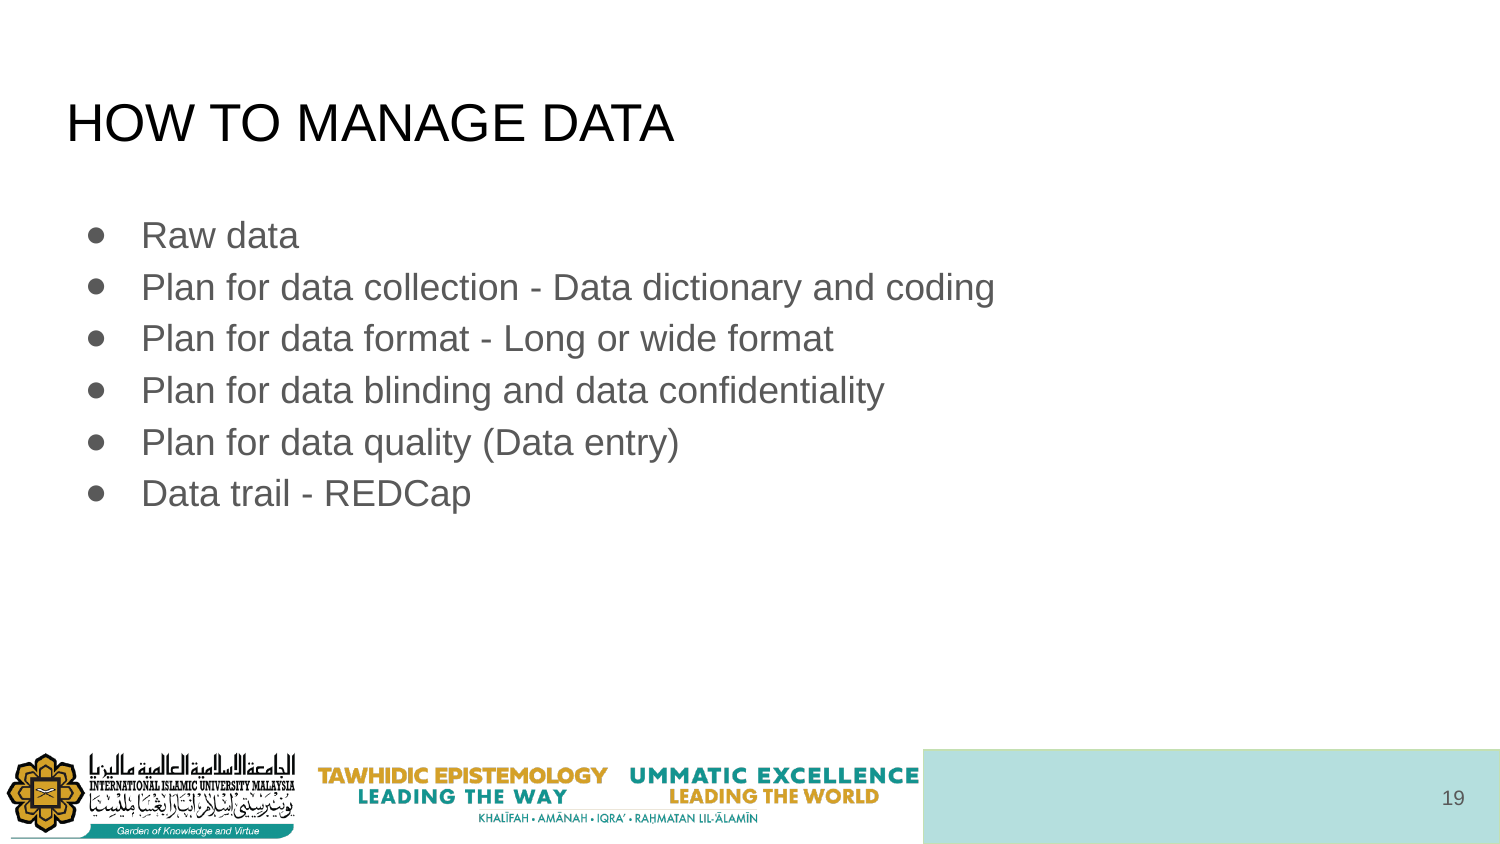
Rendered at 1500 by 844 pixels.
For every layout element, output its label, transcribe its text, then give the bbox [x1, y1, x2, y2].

title HOW TO MANAGE DATA [51, 72, 1449, 167]
picture [0, 734, 924, 844]
slide_number ‹#› [1389, 764, 1480, 830]
list Raw data Plan for data collection - Data dictionary and coding Plan for data format - Long or wide format Plan for data blinding and data confidentiality Plan for data quality (Data entry) Data trail - REDCap [51, 189, 1449, 750]
